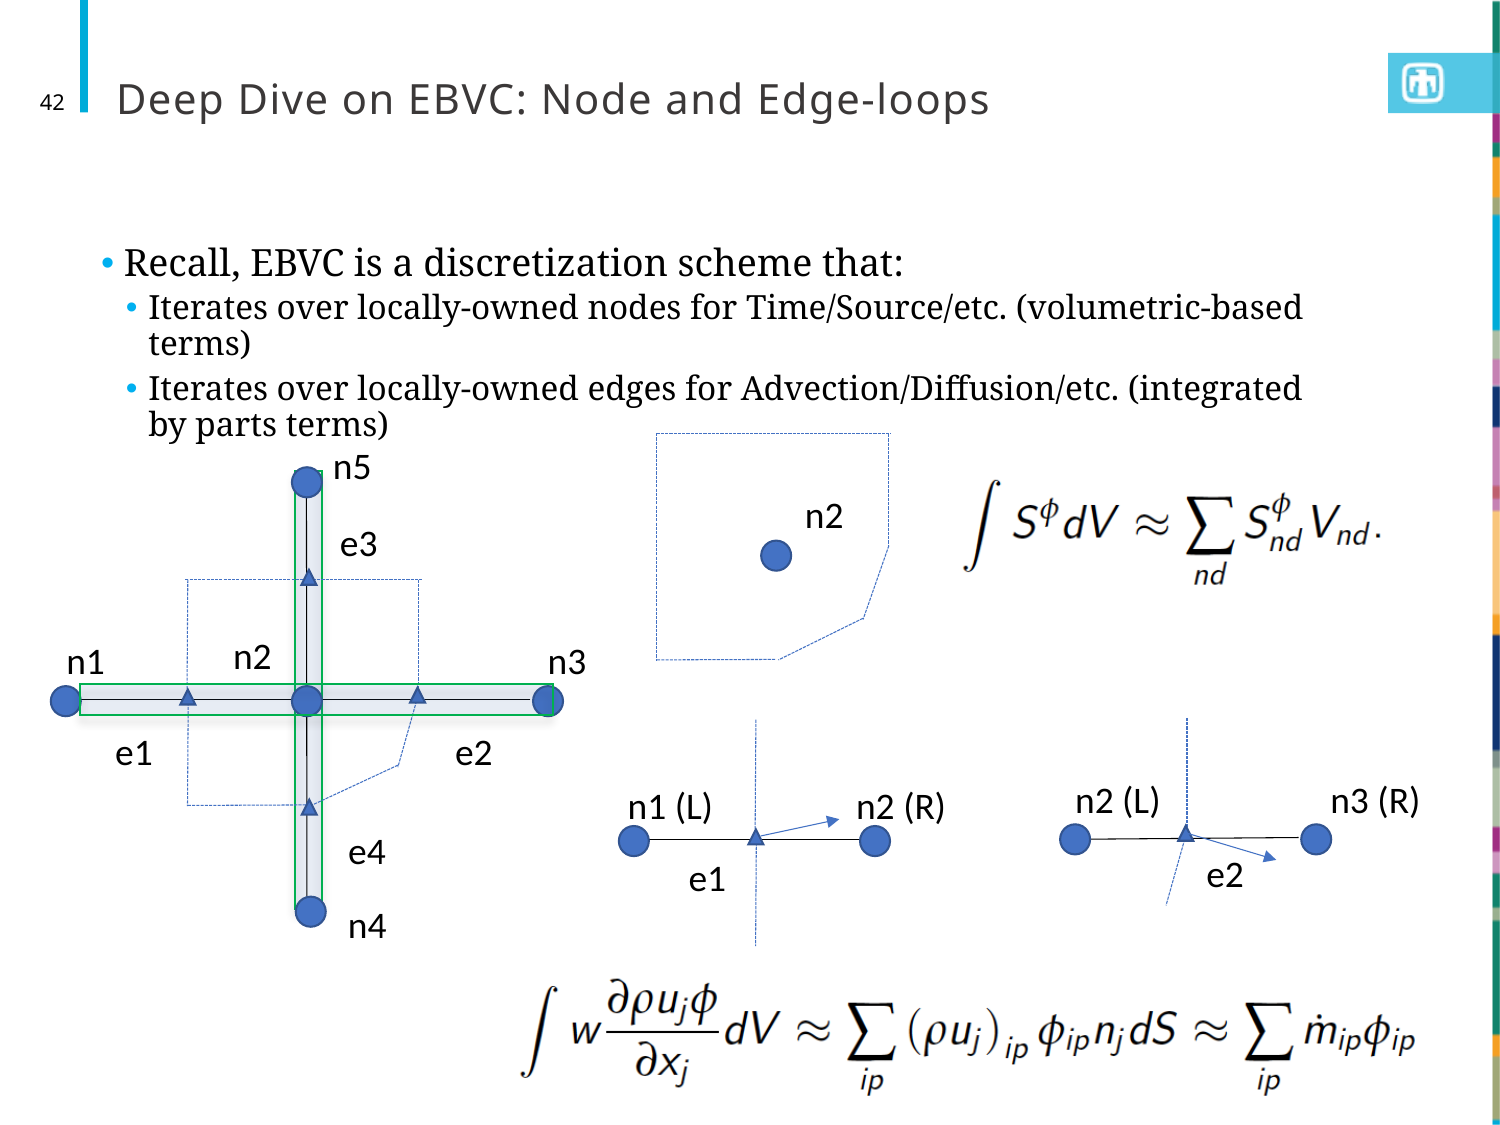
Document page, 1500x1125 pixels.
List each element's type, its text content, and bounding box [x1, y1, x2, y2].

picture [480, 965, 1444, 1108]
picture [1493, 330, 1499, 1120]
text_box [611, 719, 963, 947]
list Recall, EBVC is a discretization scheme that: Iterates over locally-owned nodes for Time/Source/etc. (volumetric-based terms) Iterates over locally-owned edges for Advection/Diffusion/etc. (integrated by parts terms) [101, 236, 1339, 779]
picture [1493, 1, 1500, 215]
picture [927, 439, 1470, 637]
slide_number 42 [7, 73, 80, 133]
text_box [50, 434, 603, 956]
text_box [656, 432, 892, 662]
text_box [1059, 717, 1437, 906]
title Deep Dive on EBVC: Node and Edge-loops [101, 36, 1339, 131]
picture [1401, 62, 1445, 104]
